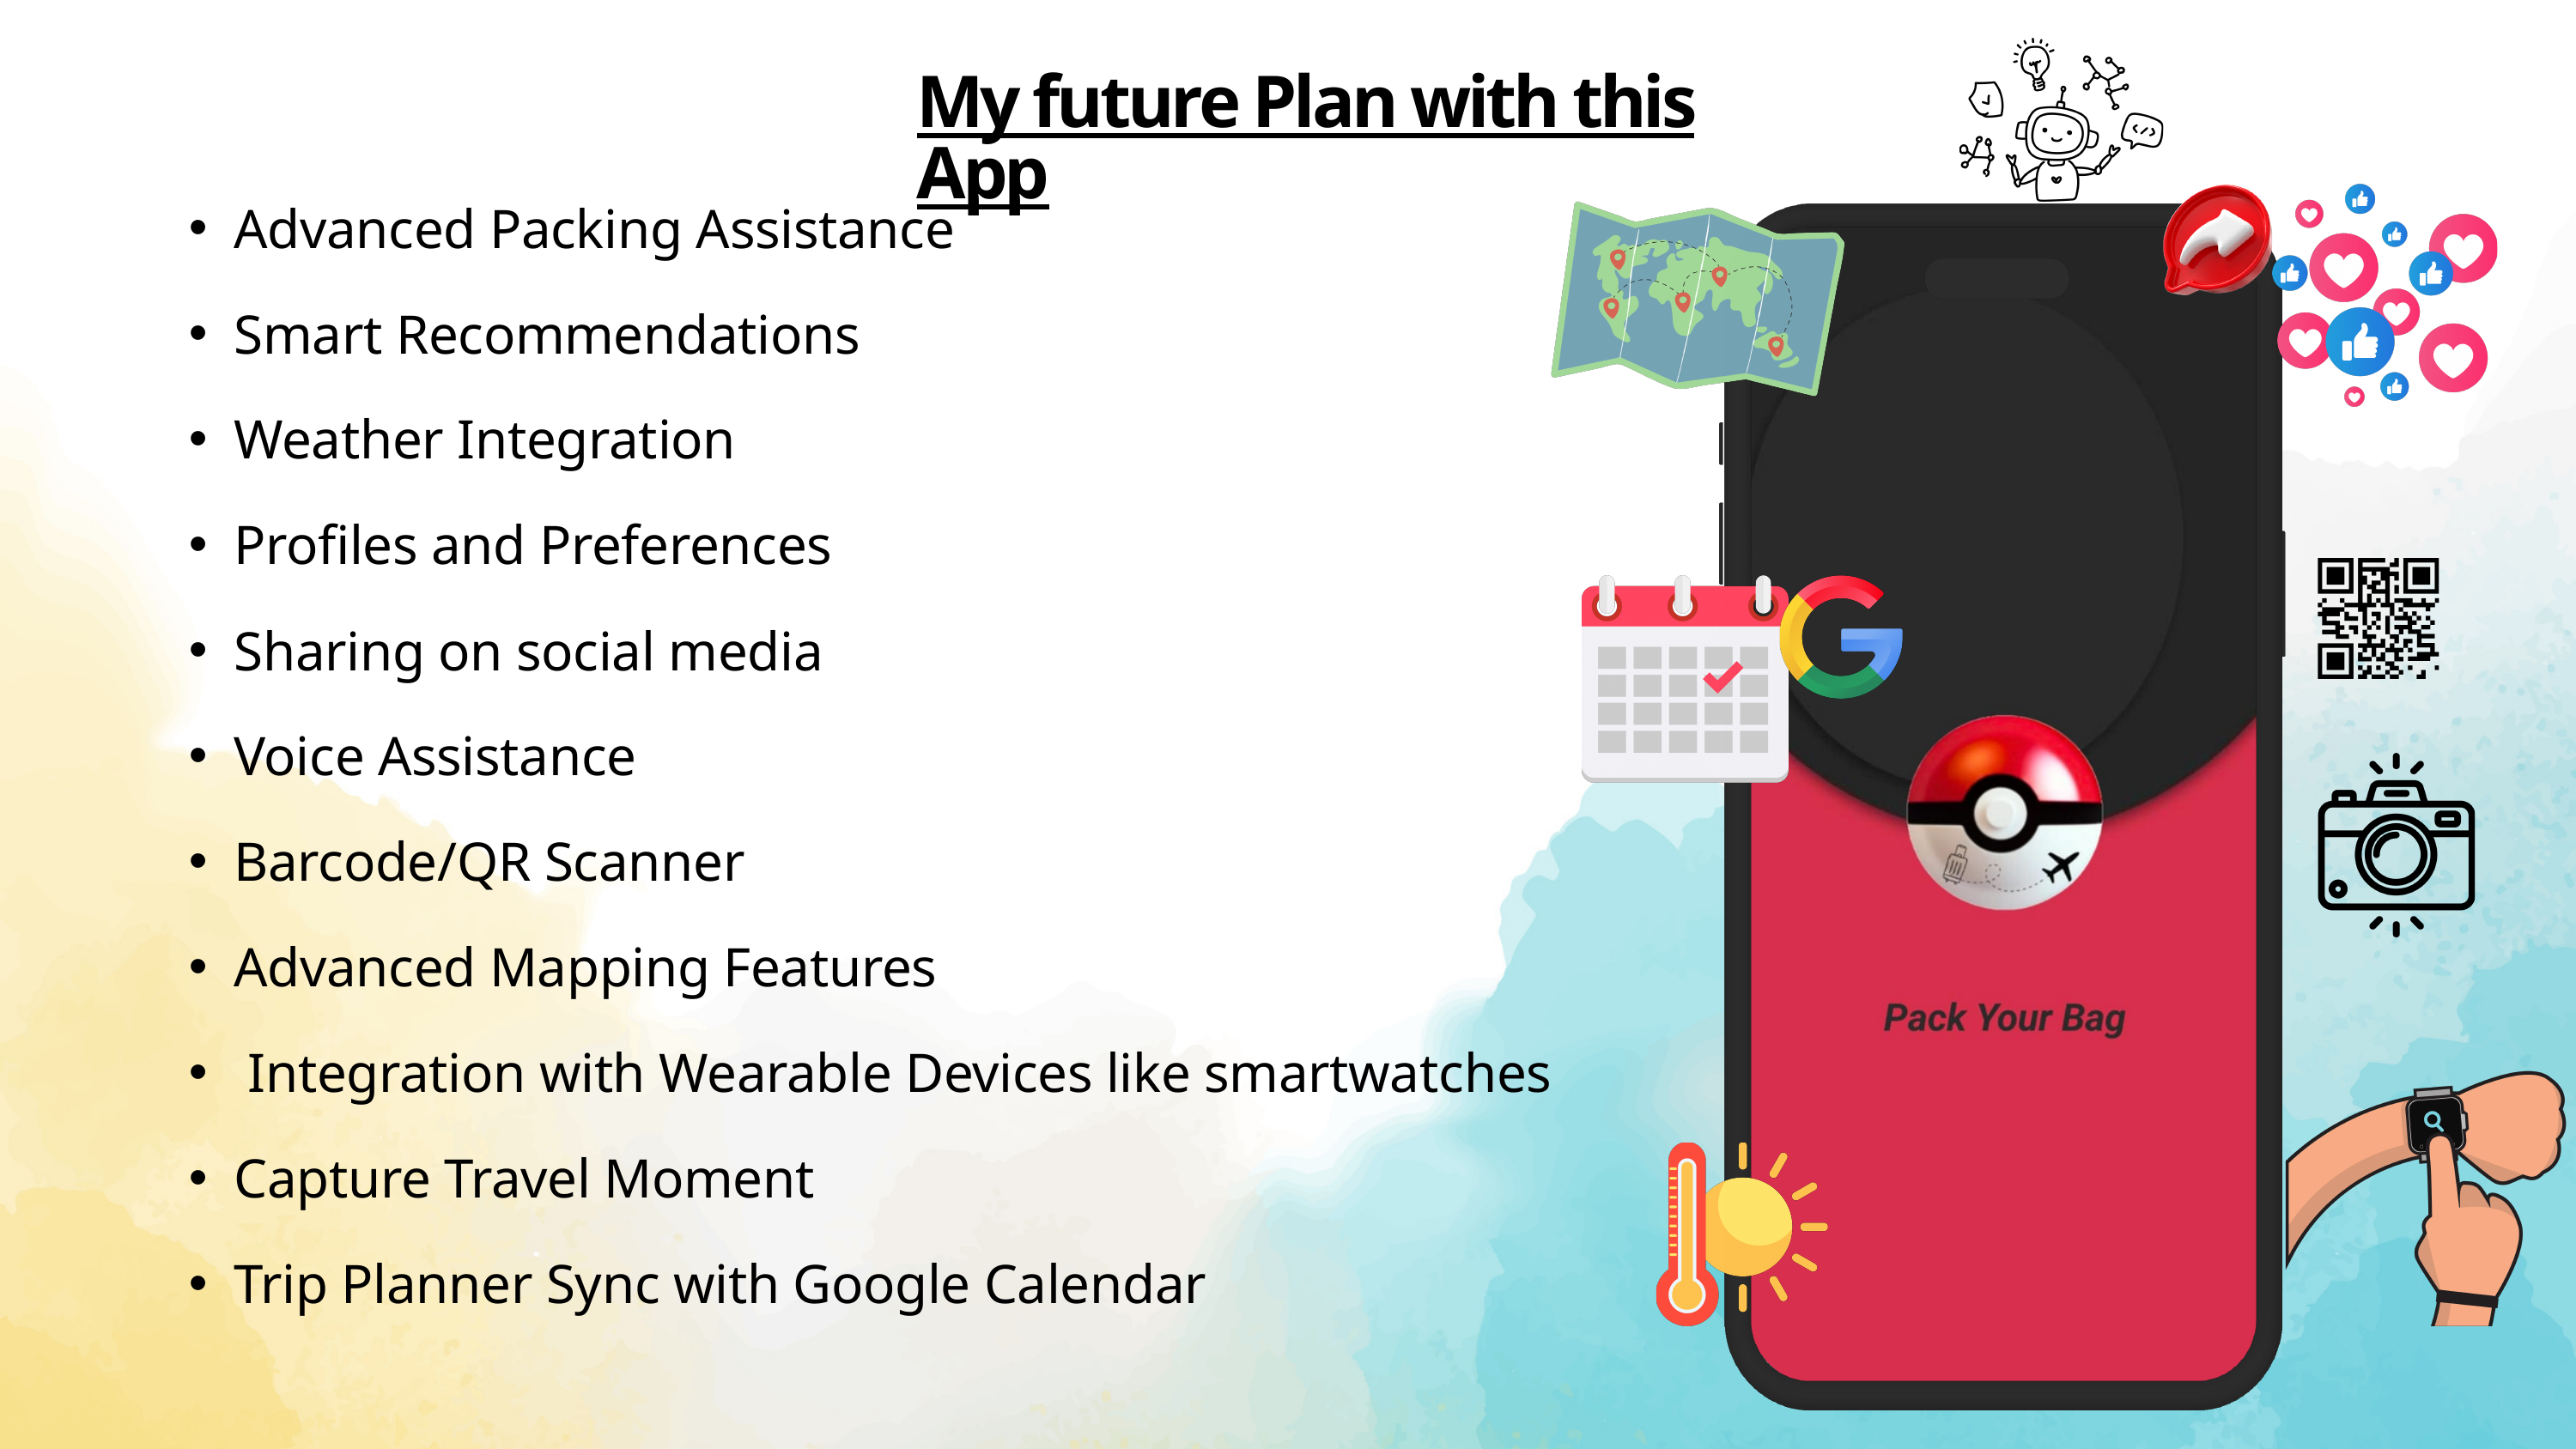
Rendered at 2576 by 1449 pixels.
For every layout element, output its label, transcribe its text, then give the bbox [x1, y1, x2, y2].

text_box [2318, 558, 2439, 679]
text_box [2163, 184, 2498, 407]
text_box [1656, 1143, 1714, 1327]
text_box Advanced Packing Assistance Smart Recommendations Weather Integration Profiles and Preferences Sharing on social media Voice Assistance Barcode/QR Scanner Advanced Mapping Features Integration with Wearable Devices like smartwatches Capture Travel Moment Trip Planner Sync with Google Calendar [143, 153, 1690, 1384]
text_box My future Plan with this App [916, 70, 1842, 214]
text_box [2318, 753, 2476, 937]
text_box [2290, 1057, 2569, 1326]
text_box [1551, 214, 1714, 397]
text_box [1581, 574, 1903, 784]
text_box [0, 0, 2576, 1449]
text_box [1959, 38, 2164, 200]
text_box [1718, 201, 2286, 1410]
